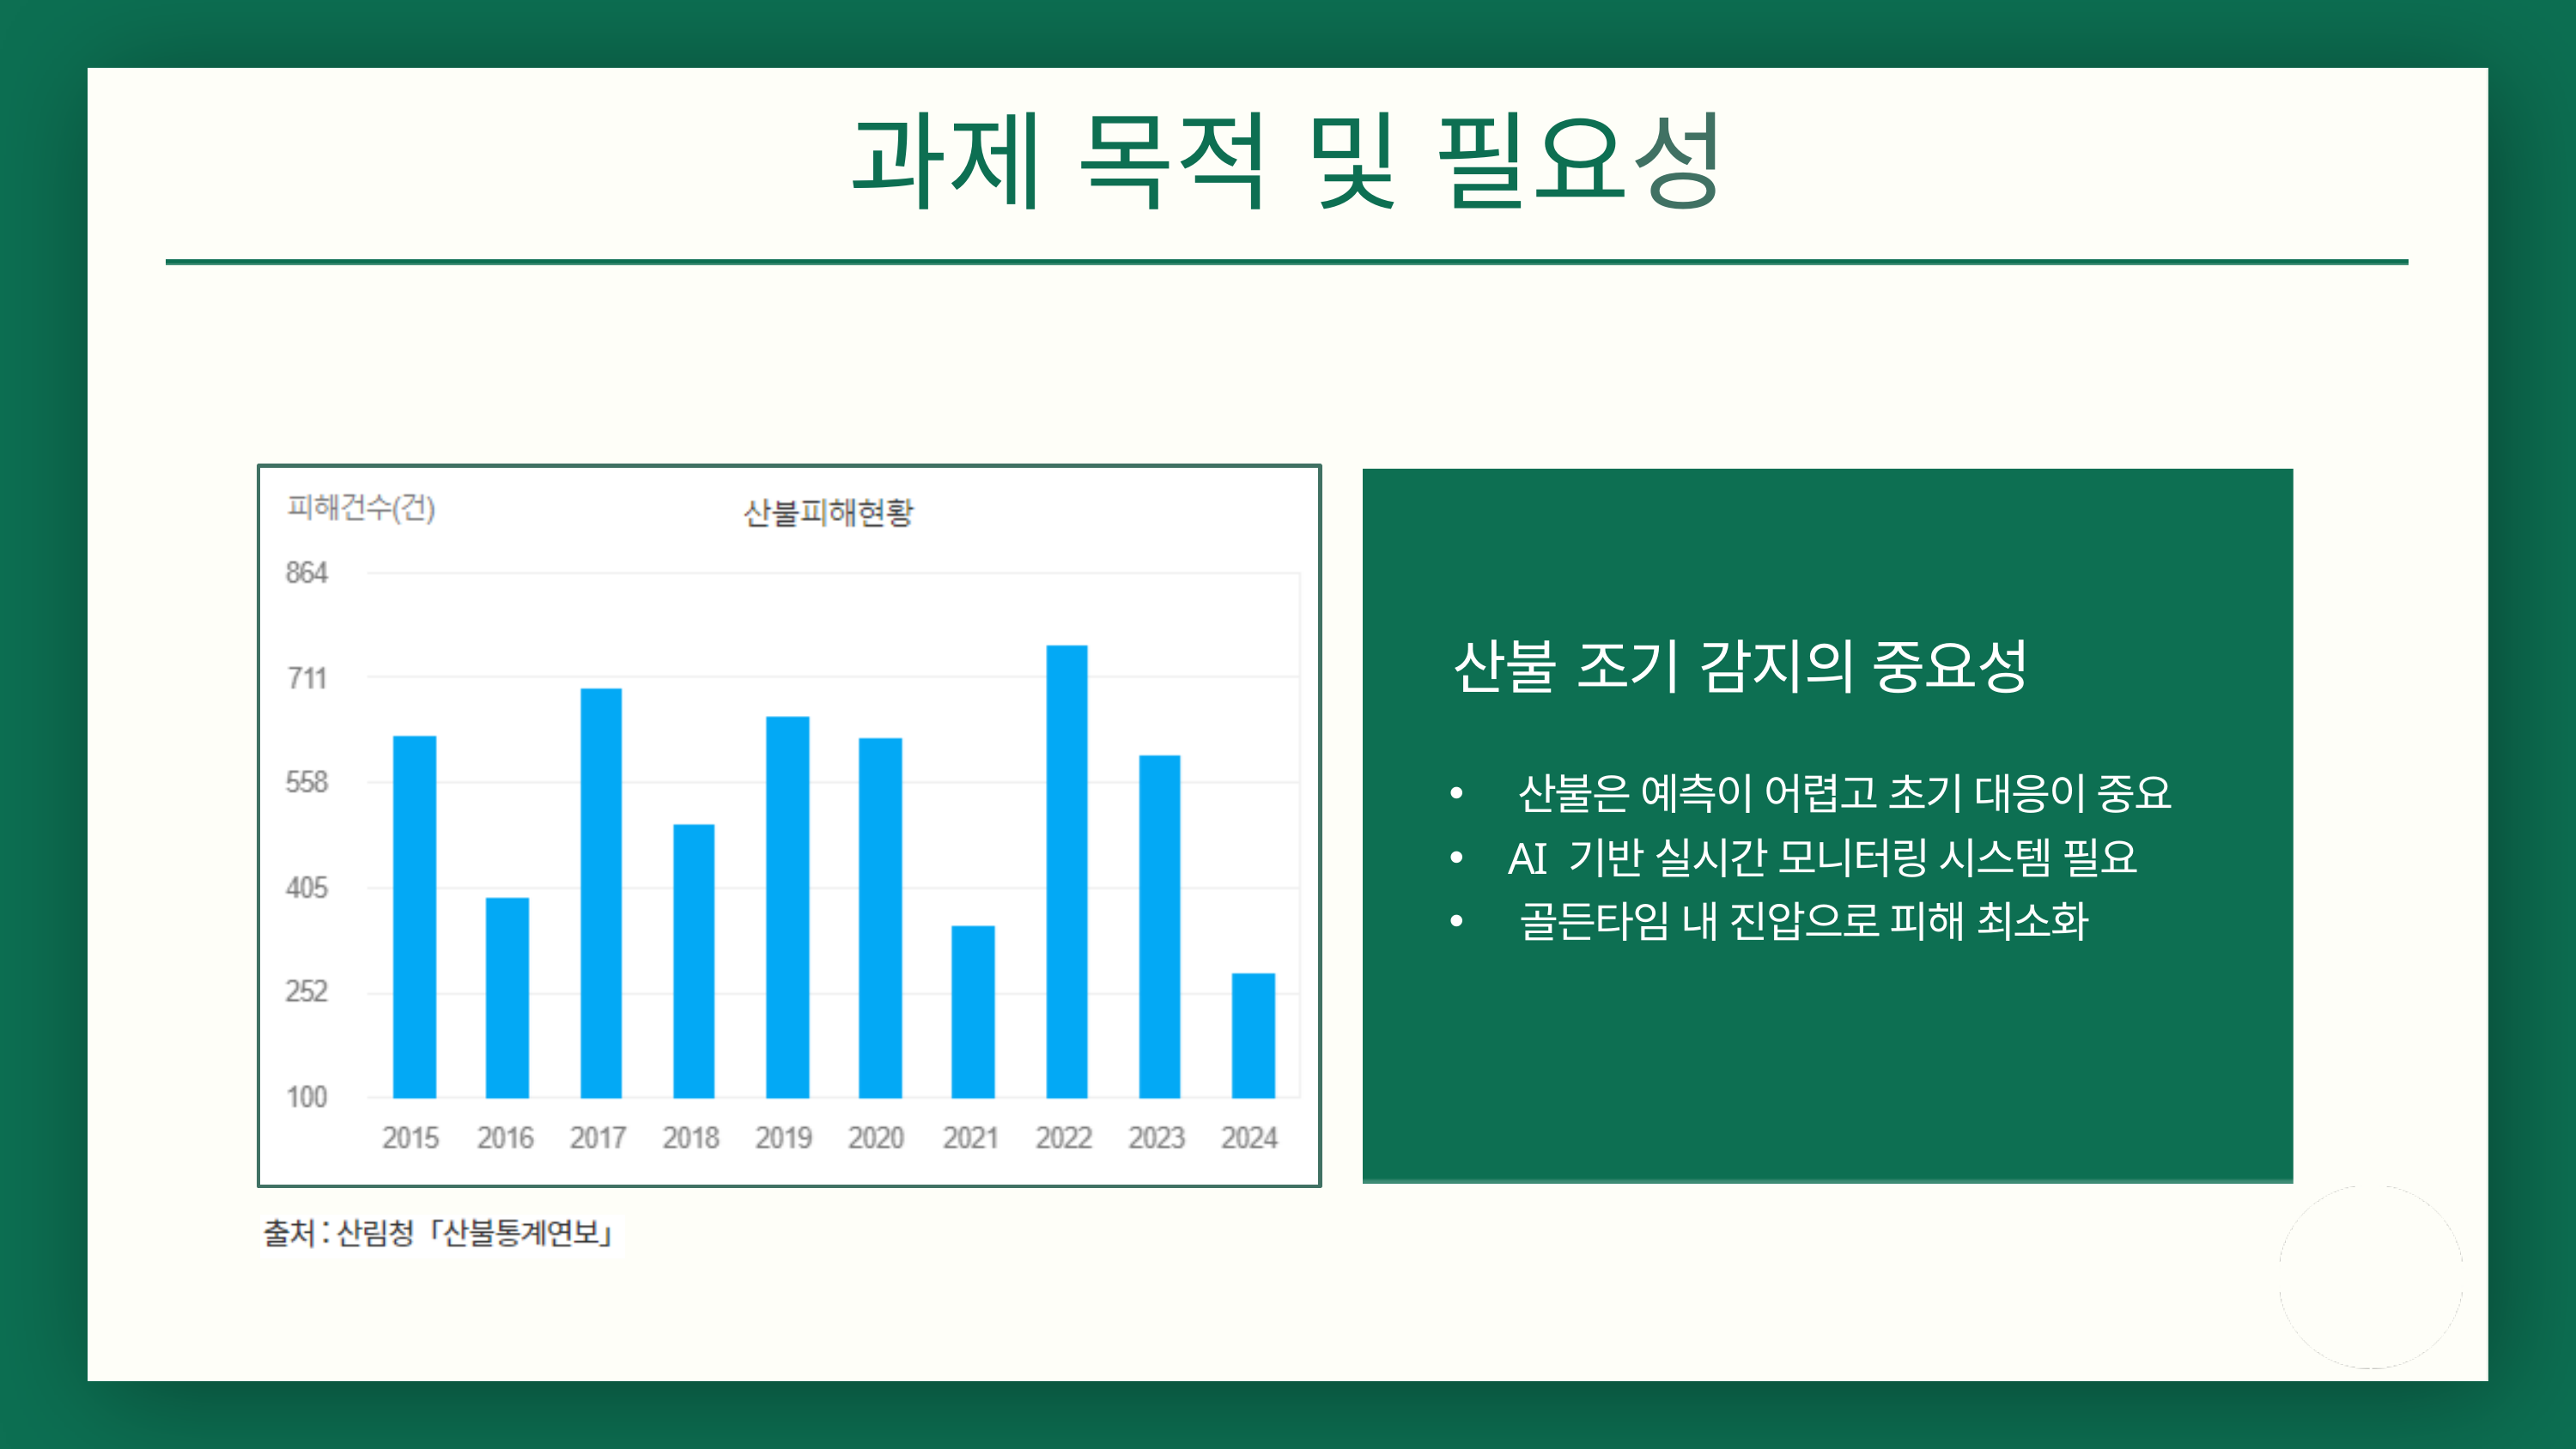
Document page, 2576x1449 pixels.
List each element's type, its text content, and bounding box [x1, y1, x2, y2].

text_box 산불은 예측이 어렵고 초기 대응이 중요 AI 기반 실시간 모니터링 시스템 필요 골든타임 내 진압으로 피해 최소화 [1449, 1391, 2229, 1397]
picture [87, 67, 2489, 1381]
